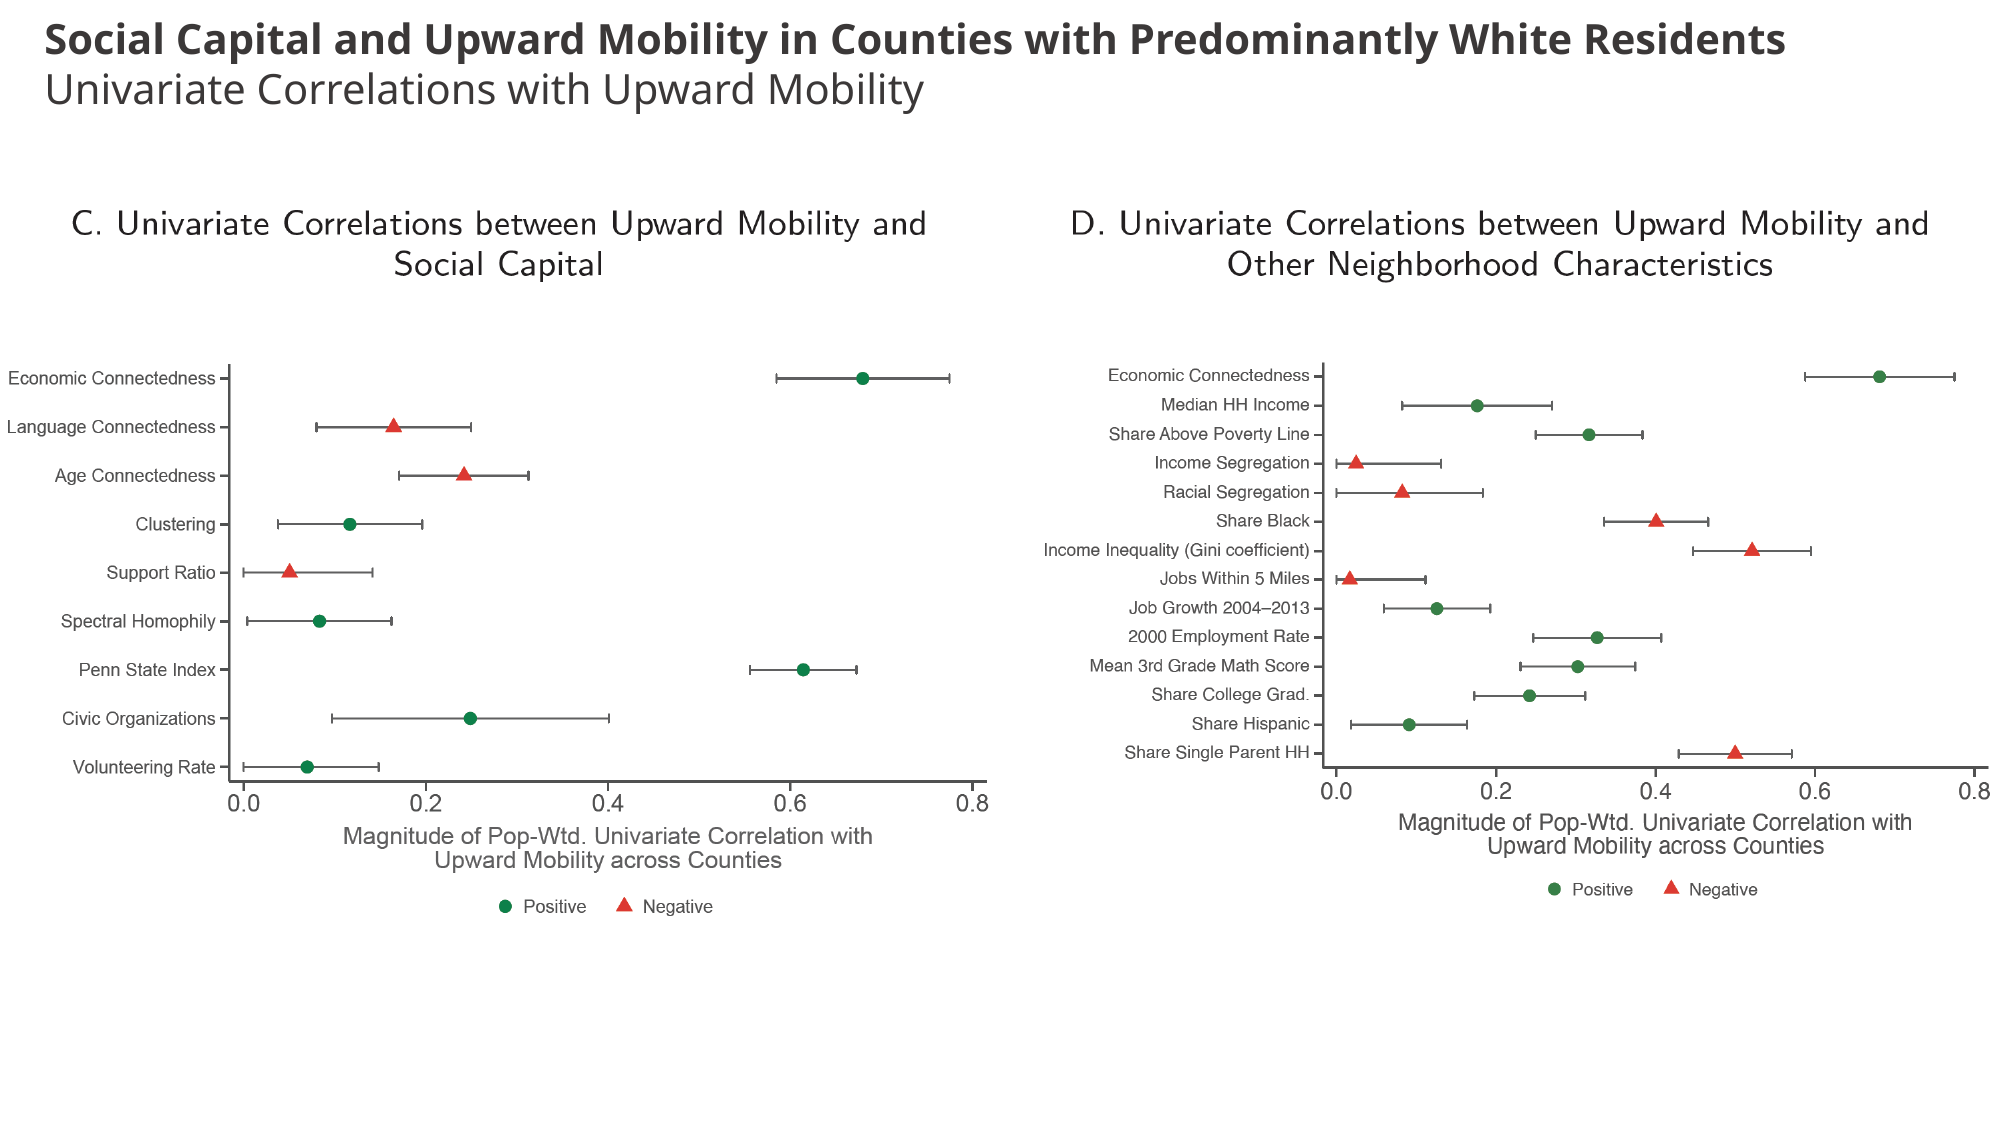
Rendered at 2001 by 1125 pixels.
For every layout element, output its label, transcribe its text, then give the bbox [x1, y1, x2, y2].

text_box Social Capital and Upward Mobility in Counties with Predominantly White Residents Univariate Correlations with Upward Mobility [44, 12, 1990, 163]
picture [0, 195, 2000, 930]
